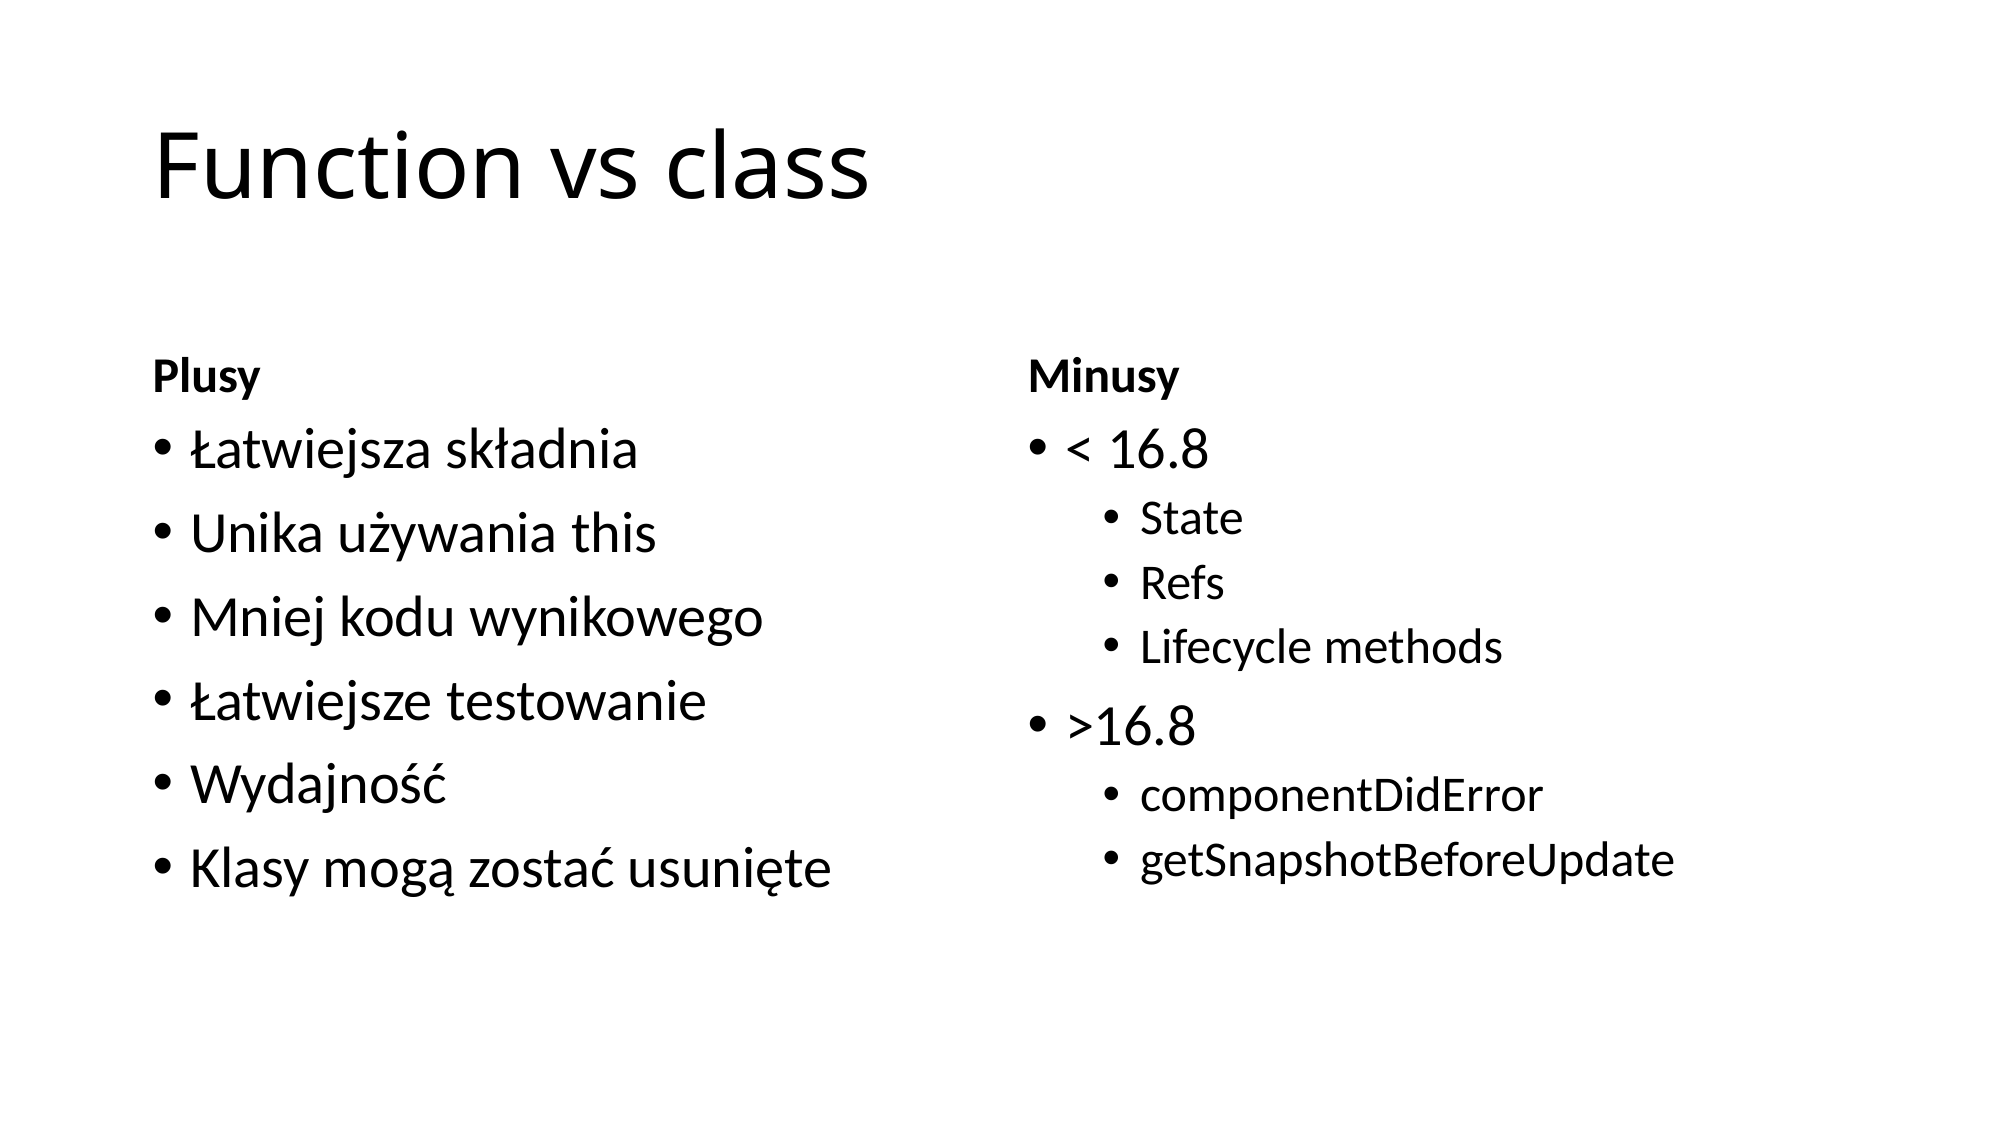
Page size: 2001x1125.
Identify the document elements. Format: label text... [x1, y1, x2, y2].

title Function vs class [137, 59, 1863, 278]
list Minusy [1012, 275, 1863, 410]
list Plusy [137, 275, 984, 410]
list Łatwiejsza składnia Unika używania this Mniej kodu wynikowego Łatwiejsze testowanie Wydajność Klasy mogą zostać usunięte [137, 410, 984, 1016]
list < 16.8 State Refs Lifecycle methods >16.8 componentDidError getSnapshotBeforeUpdate [1012, 410, 1863, 1016]
